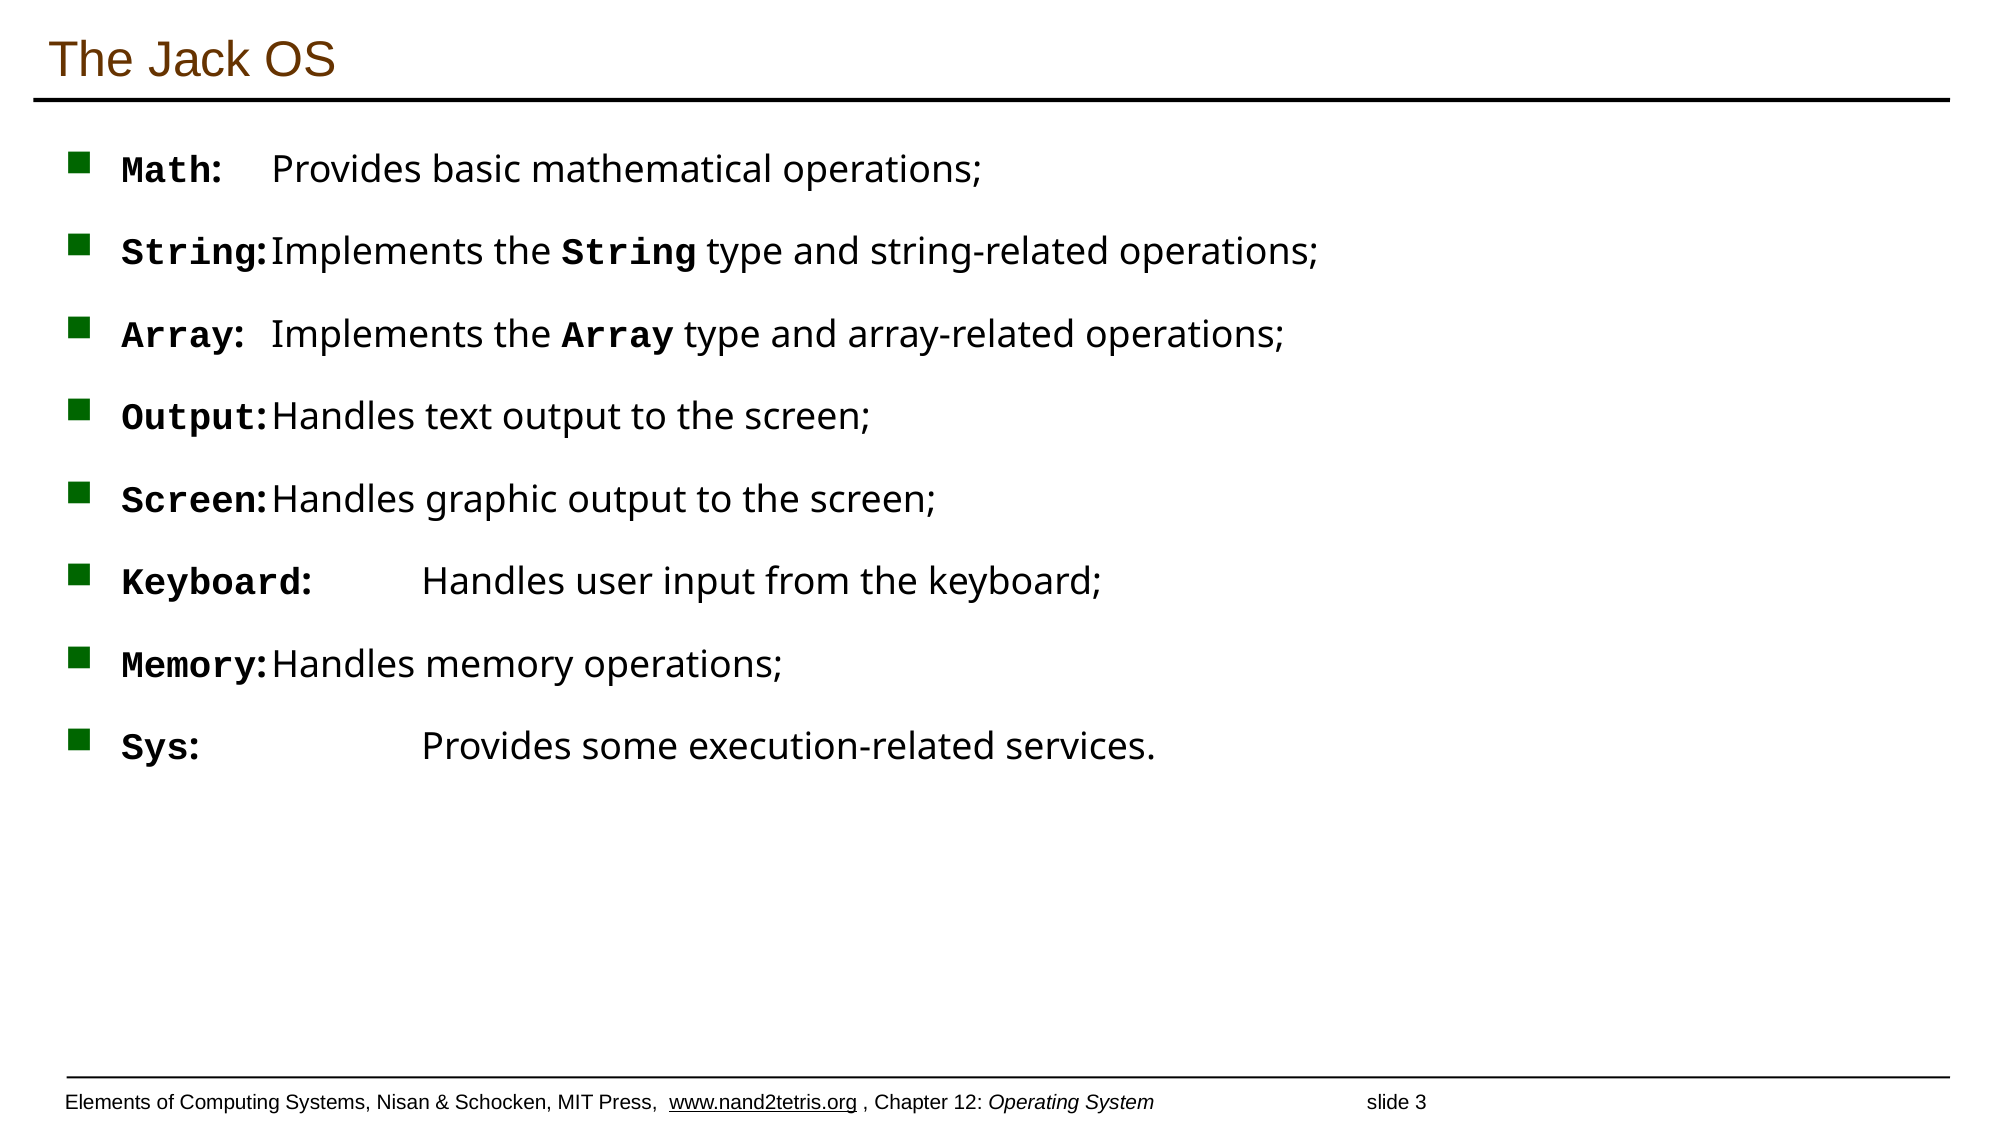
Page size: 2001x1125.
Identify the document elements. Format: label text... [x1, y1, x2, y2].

title The Jack OS [33, 12, 1950, 100]
list Math: Provides basic mathematical operations; String: Implements the String type and string-related operations; Array: Implements the Array type and array-related operations; Output: Handles text output to the screen; Screen: Handles graphic output to the screen; Keyboard: Handles user input from the keyboard; Memory: Handles memory operations; Sys: Provides some execution-related services. [50, 137, 1934, 1050]
